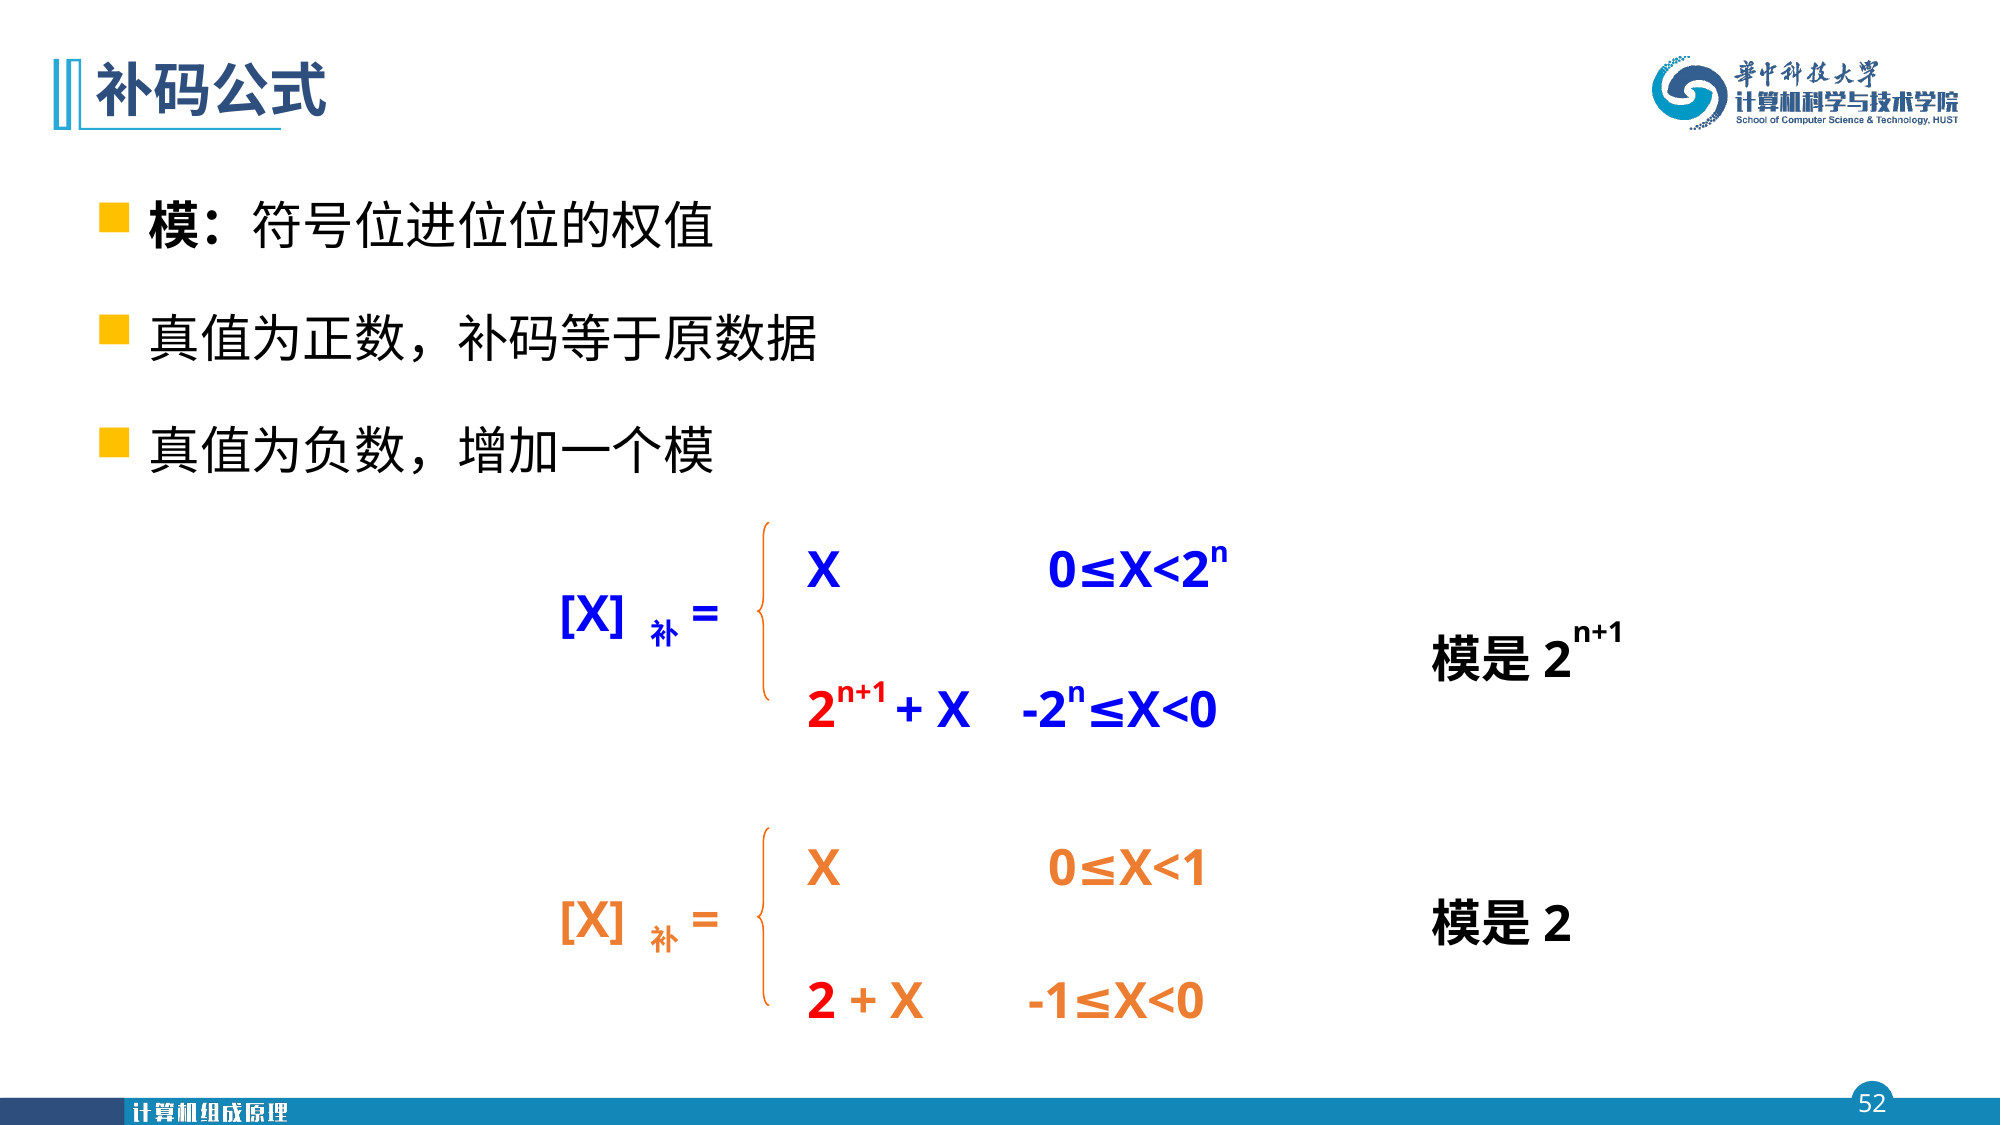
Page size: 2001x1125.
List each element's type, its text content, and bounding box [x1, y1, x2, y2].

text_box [544, 780, 1455, 1044]
text_box 模是2 [1455, 863, 1838, 960]
picture [1805, 56, 1958, 130]
text_box 模是2n+1 [1455, 580, 1838, 696]
list 模：符号位进位位的权值 真值为正数，补码等于原数据 真值为负数，增加一个模 [80, 154, 1805, 490]
title 补码公式 [80, 42, 1805, 144]
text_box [544, 474, 1455, 722]
